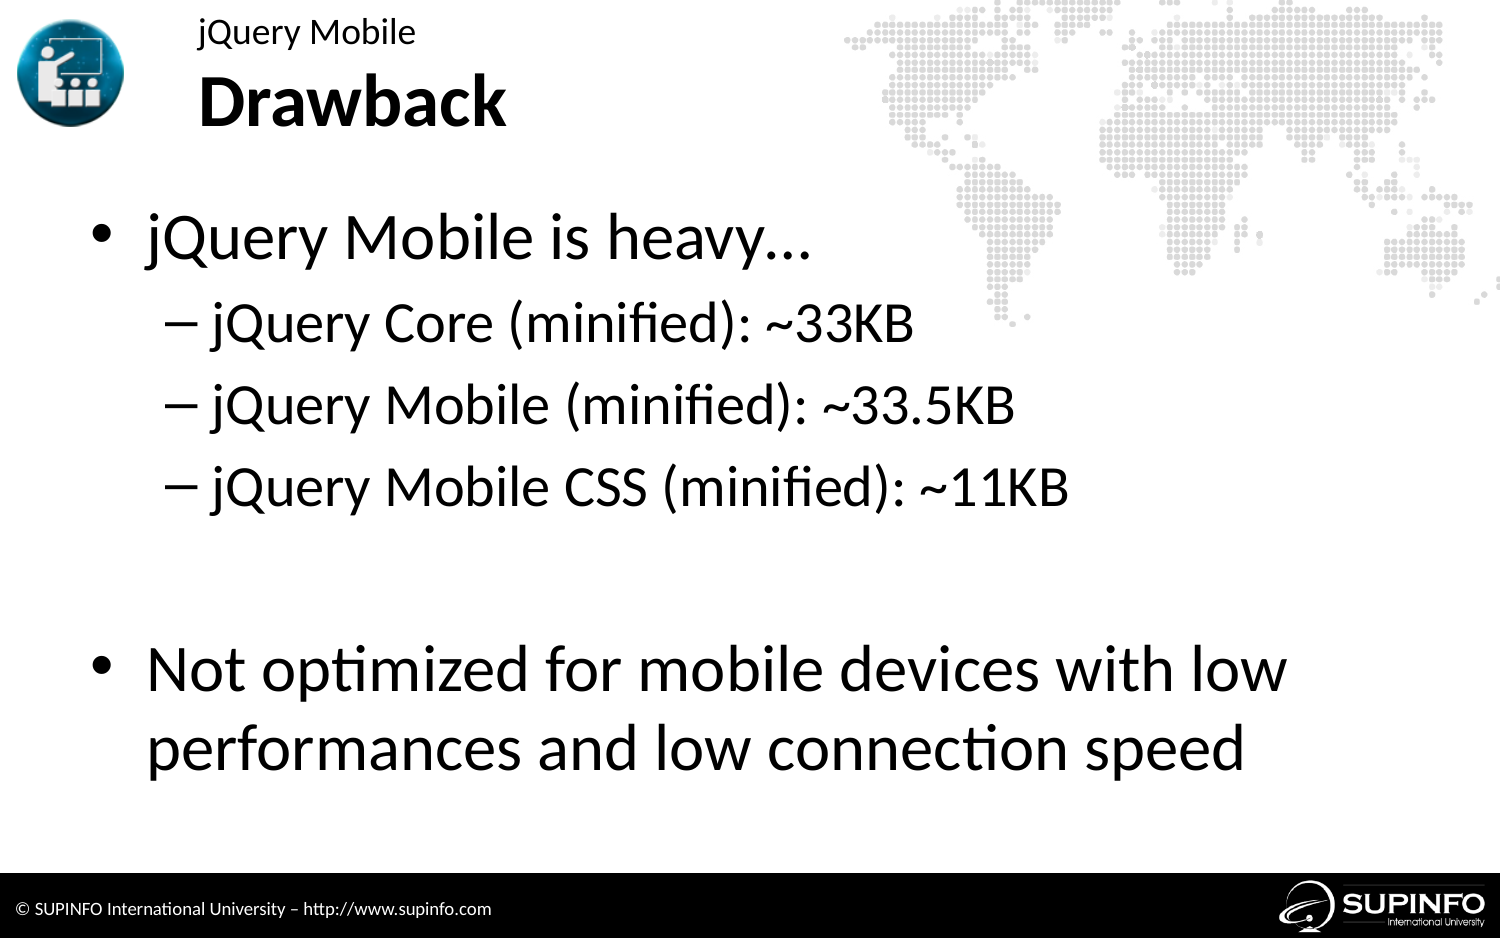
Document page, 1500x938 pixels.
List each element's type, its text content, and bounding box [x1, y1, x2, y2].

picture [1269, 870, 1494, 938]
text_box Drawback [183, 56, 1459, 138]
text_box jQuery Mobile [183, 0, 1459, 56]
picture [844, 0, 1500, 327]
picture [17, 19, 125, 127]
picture [49, 37, 102, 75]
picture [39, 46, 101, 107]
list jQuery Mobile is heavy… jQuery Core (minified): ~33KB jQuery Mobile (minified): ~33.5KB jQuery Mobile CSS (minified): ~11KB Not optimized for mobile devices with low performances and low connection speed [74, 184, 1460, 880]
